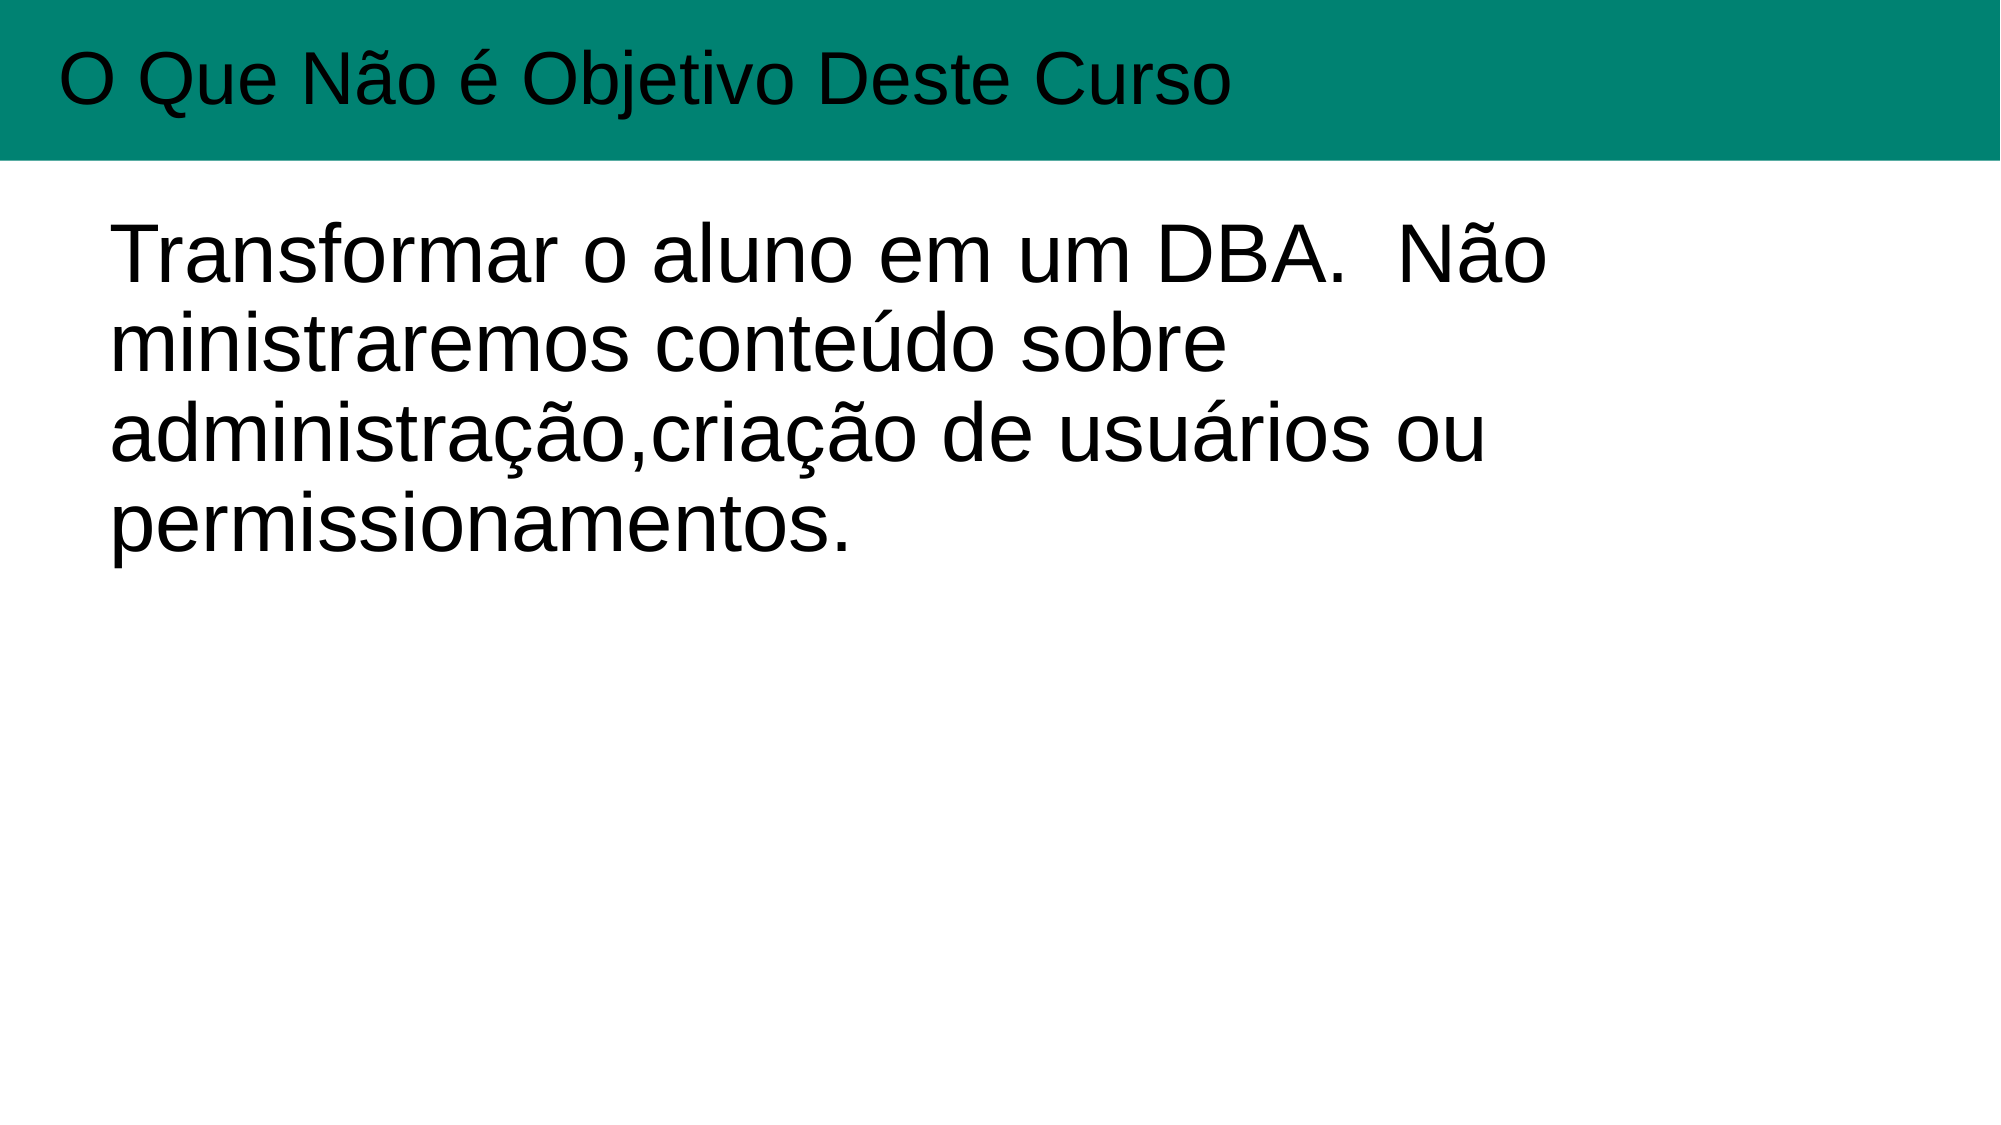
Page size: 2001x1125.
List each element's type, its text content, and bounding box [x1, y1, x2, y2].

text_box O Que Não é Objetivo Deste Curso [0, 0, 2000, 161]
list Transformar o aluno em um DBA. Não ministraremos conteúdo sobre administração,criação de usuários ou permissionamentos. [44, 195, 1956, 533]
